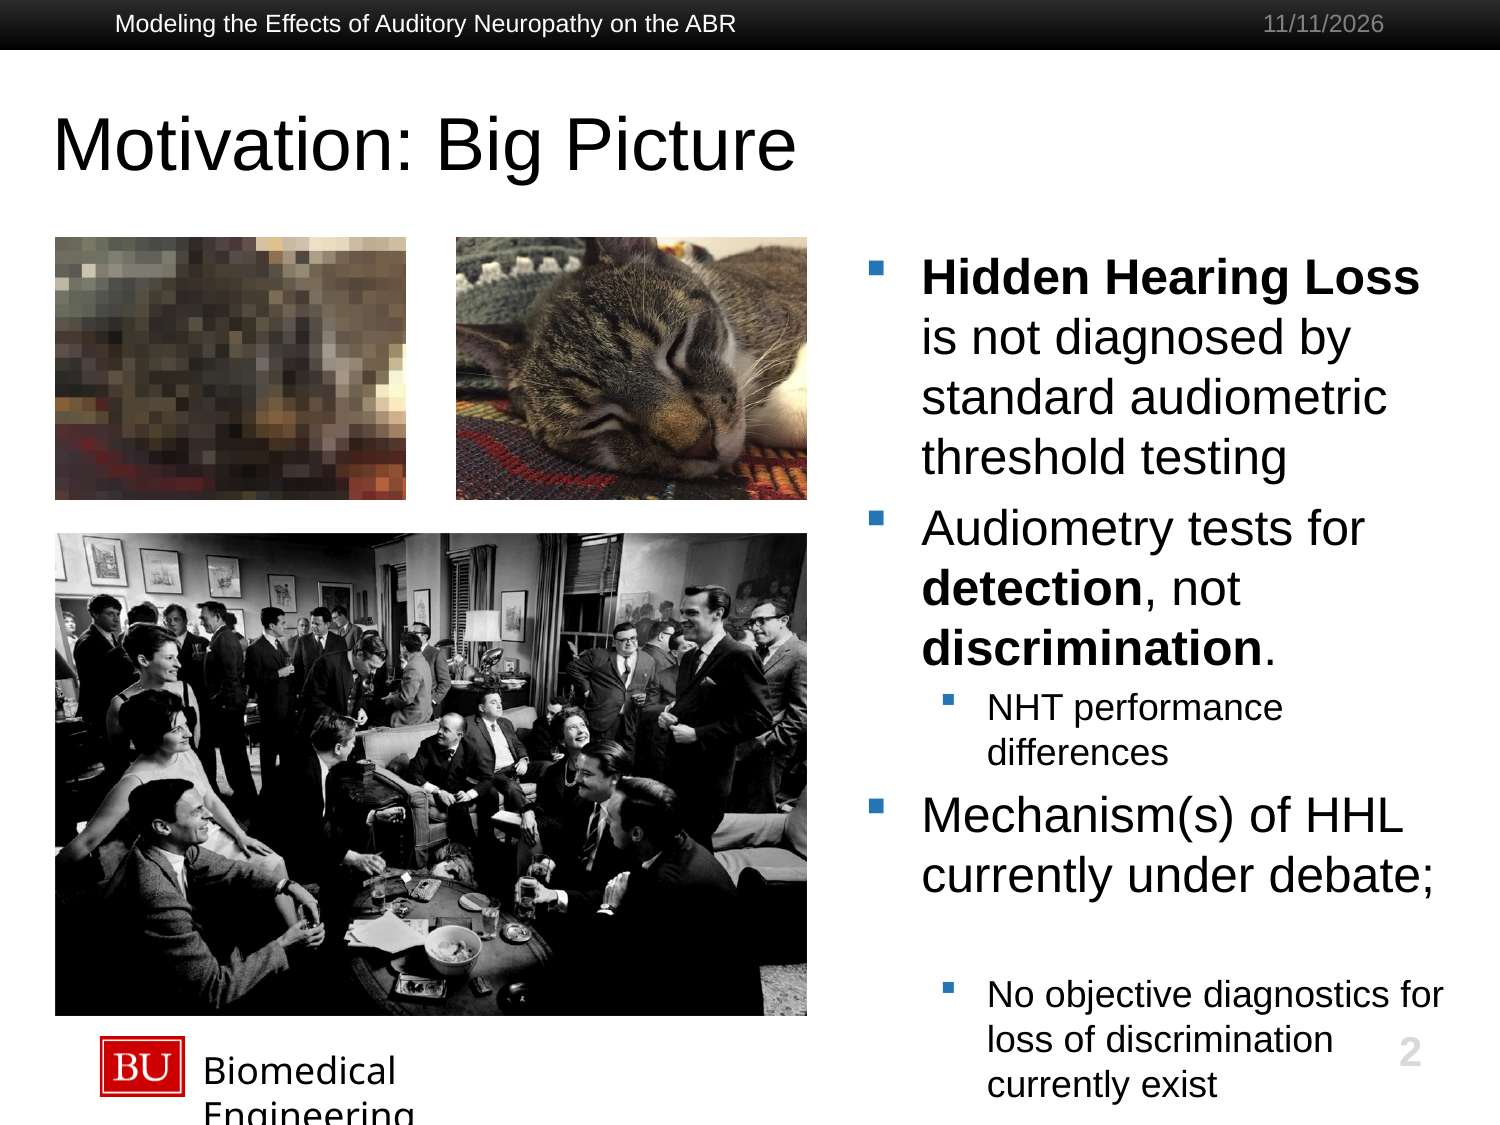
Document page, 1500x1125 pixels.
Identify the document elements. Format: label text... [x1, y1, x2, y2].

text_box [55, 237, 807, 501]
footer Modeling the Effects of Auditory Neuropathy on the ABR [99, 0, 938, 51]
picture [99, 1036, 188, 1097]
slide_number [999, 0, 1401, 51]
title Motivation: Big Picture [37, 87, 1400, 200]
list Hidden Hearing Loss is not diagnosed by standard audiometric threshold testing Audiometry tests for detection, not discrimination. NHT performance differences Mechanism(s) of HHL currently under debate; No objective diagnostics for loss of discrimination currently exist [849, 237, 1463, 1100]
picture [55, 533, 807, 1016]
slide_number 2 [1199, 1024, 1438, 1092]
